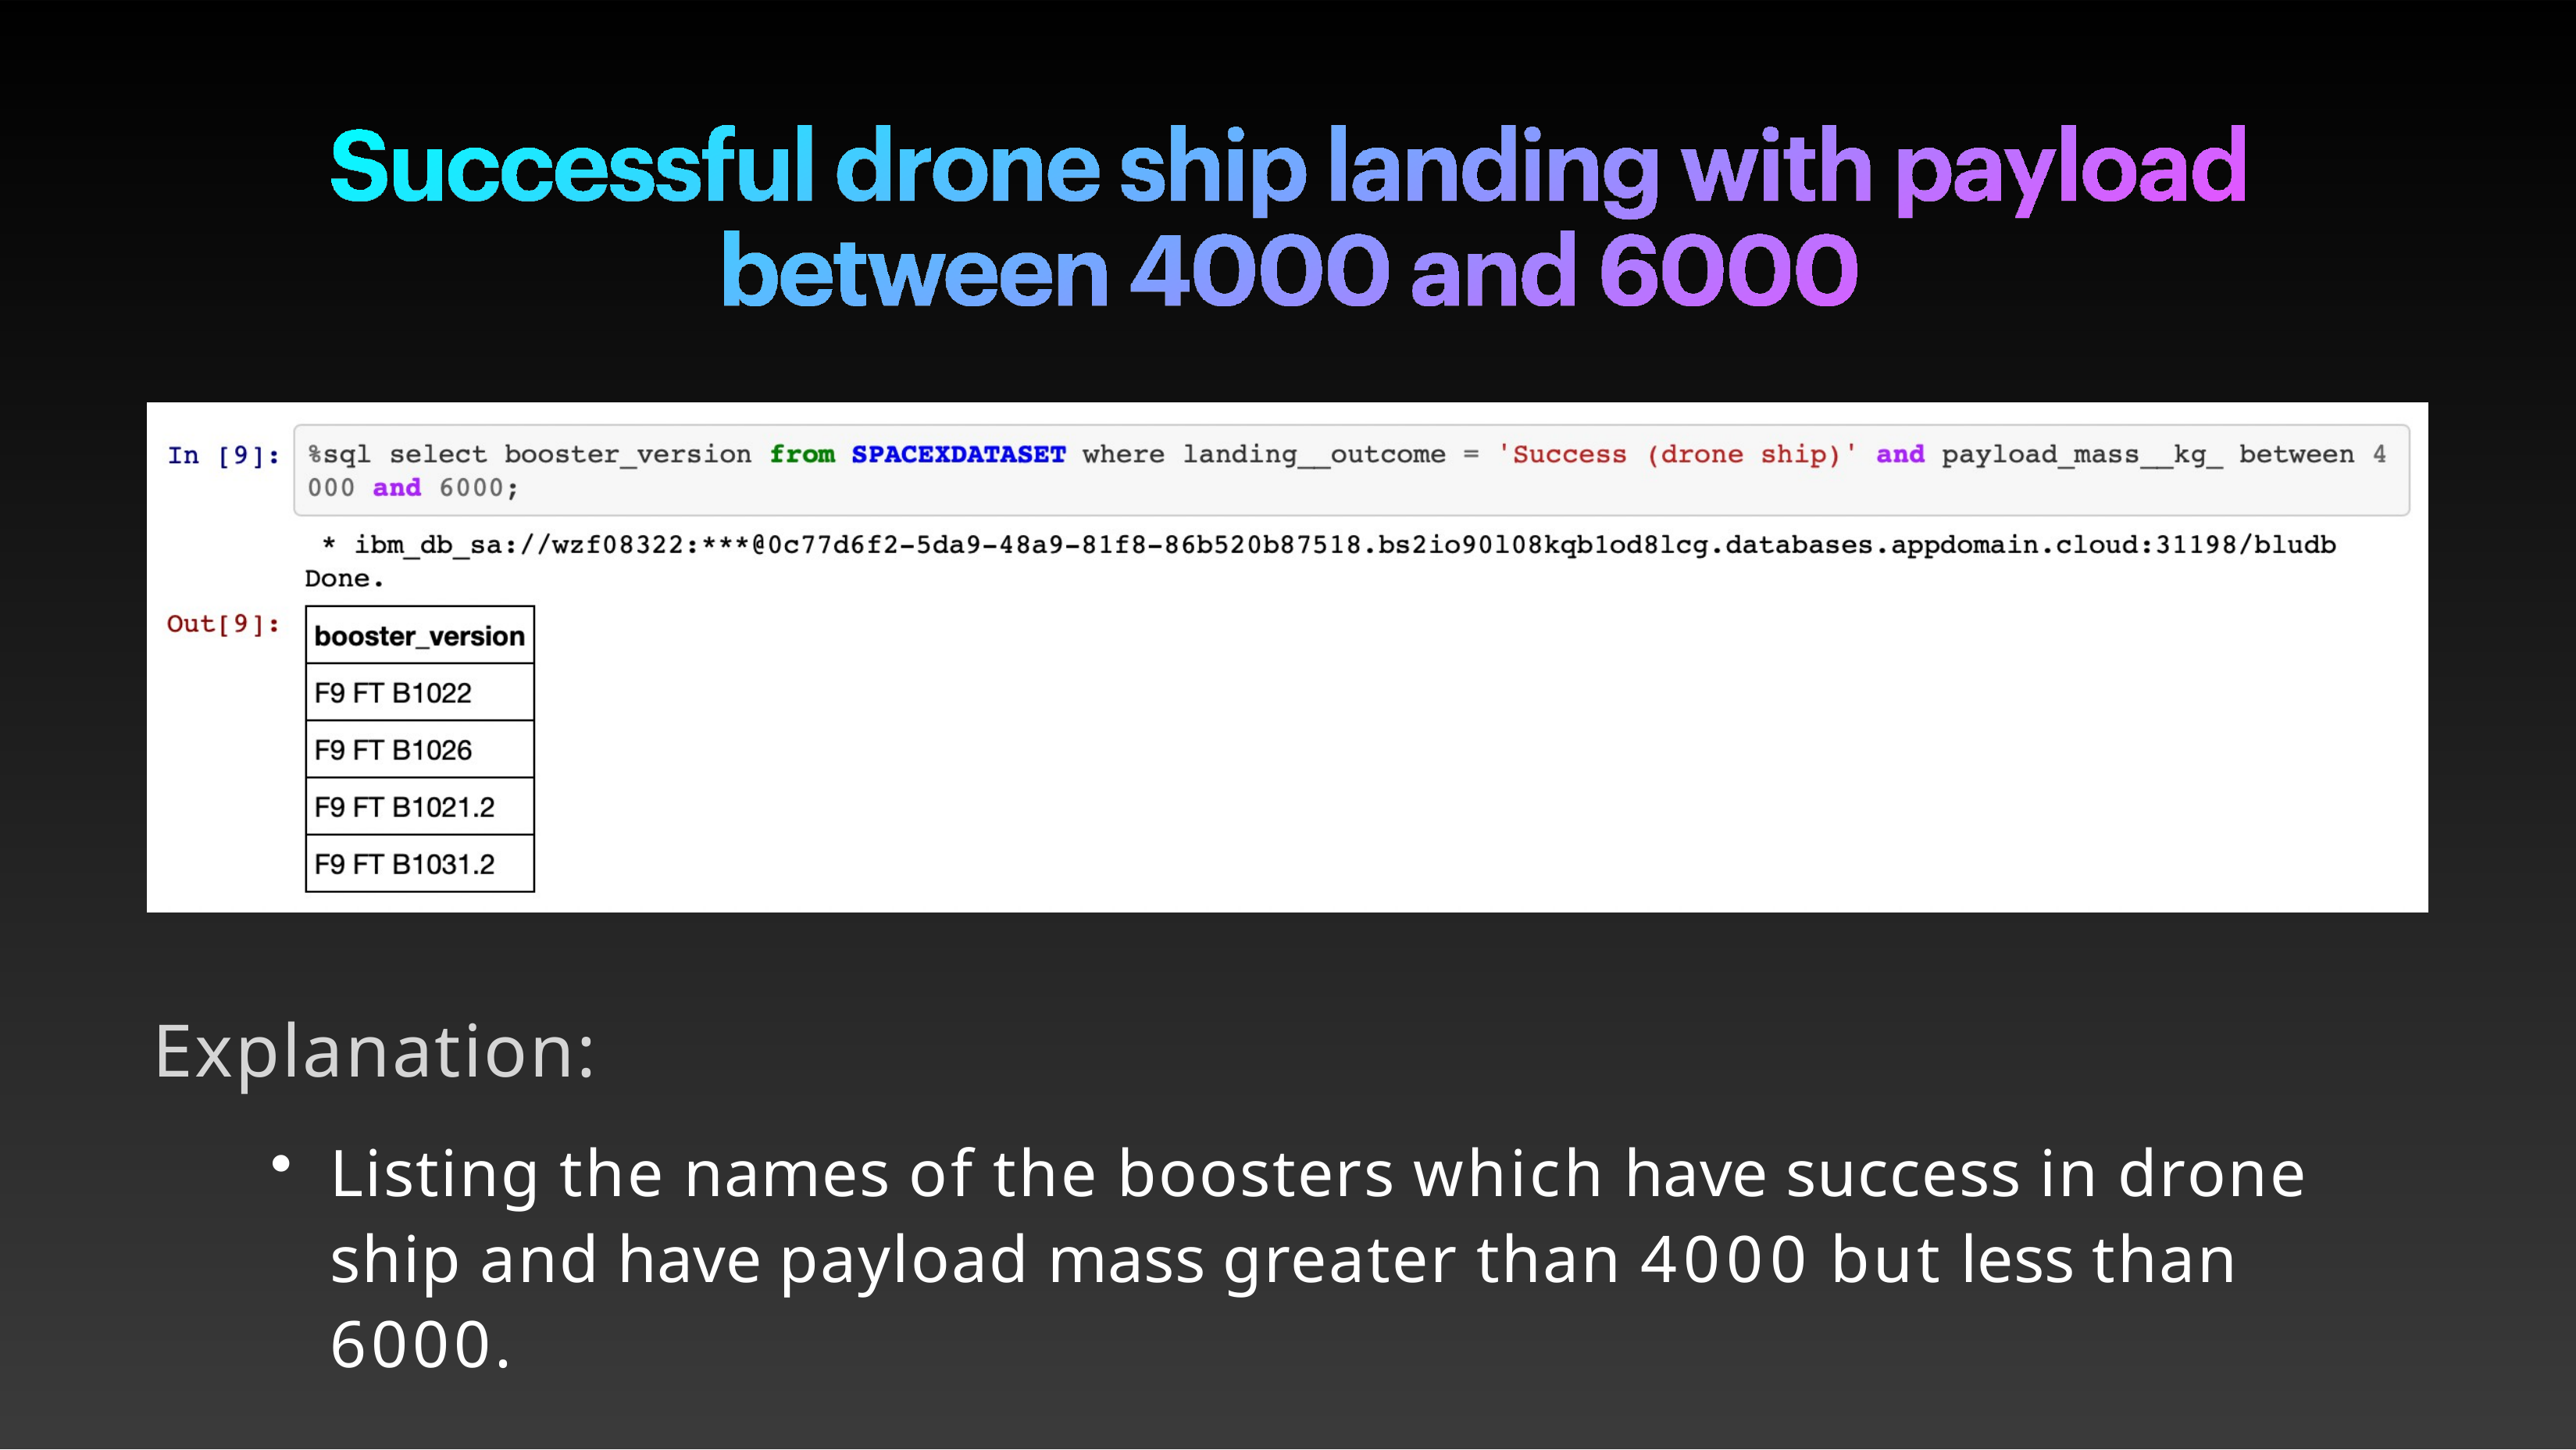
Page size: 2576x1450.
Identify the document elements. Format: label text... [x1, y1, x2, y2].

text_box Explanation: Listing the names of the boosters which have success in drone ship and have payload mass greater than 4000 but less than 6000. [151, 956, 2364, 1380]
picture [0, 0, 2576, 1449]
